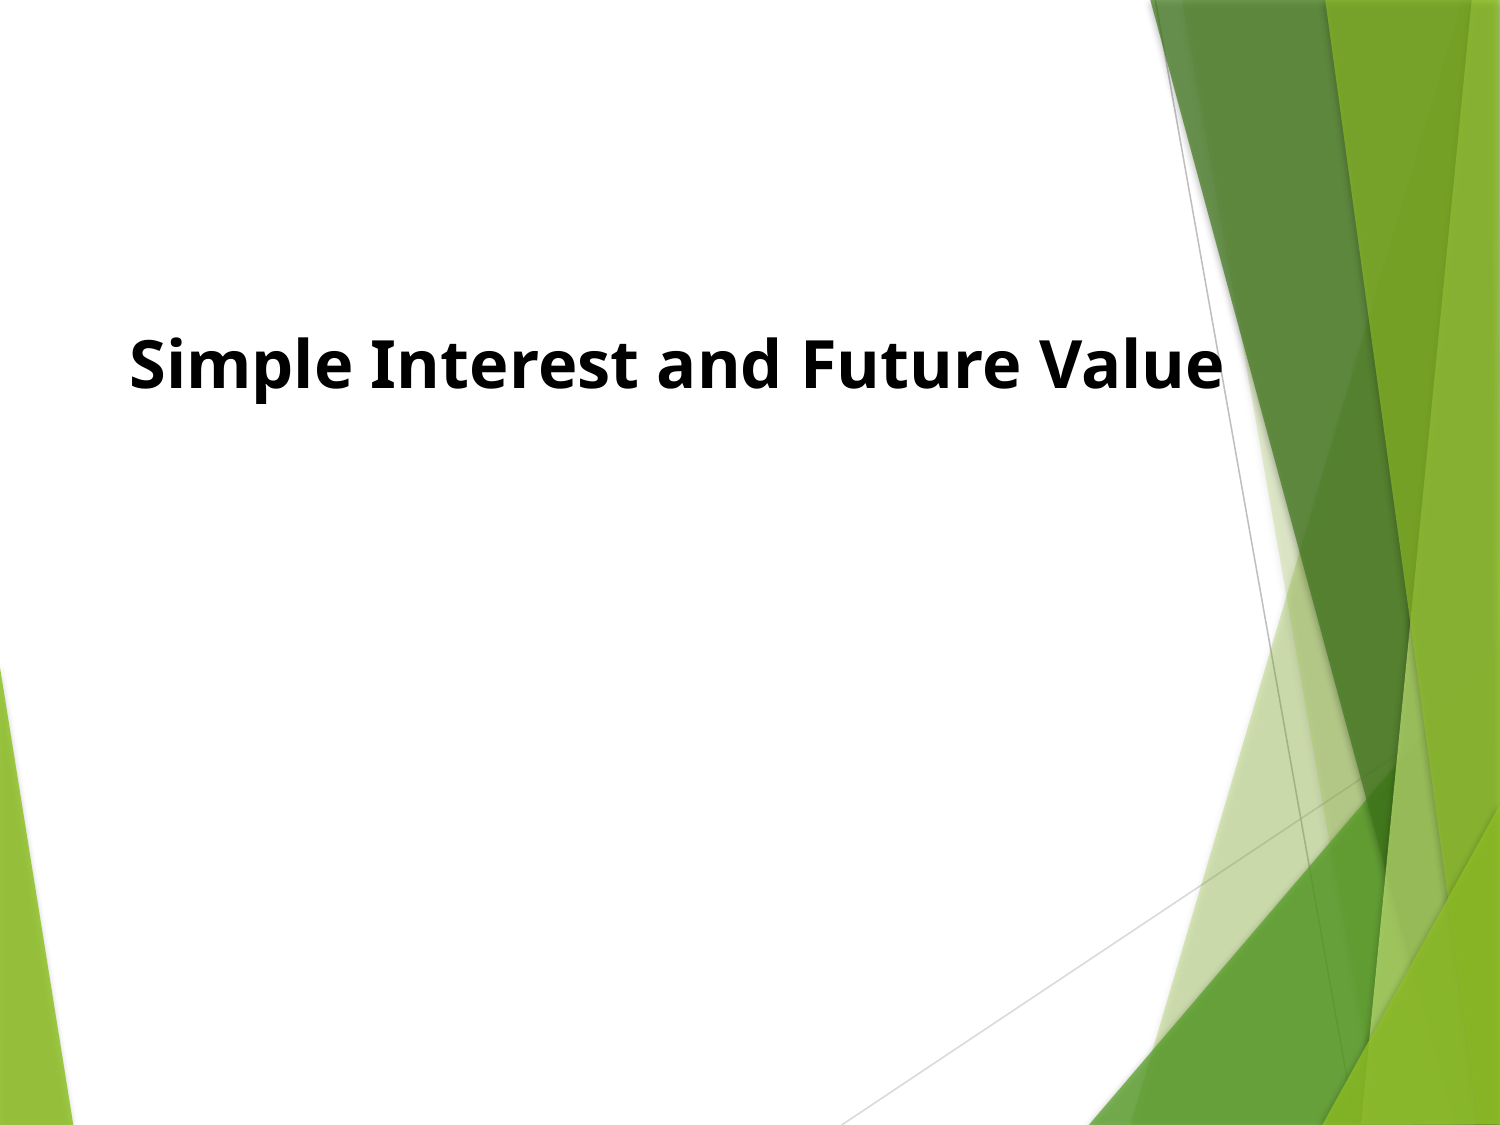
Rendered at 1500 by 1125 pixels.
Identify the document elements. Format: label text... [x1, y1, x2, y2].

text_box Simple Interest and Future Value [114, 314, 1241, 410]
